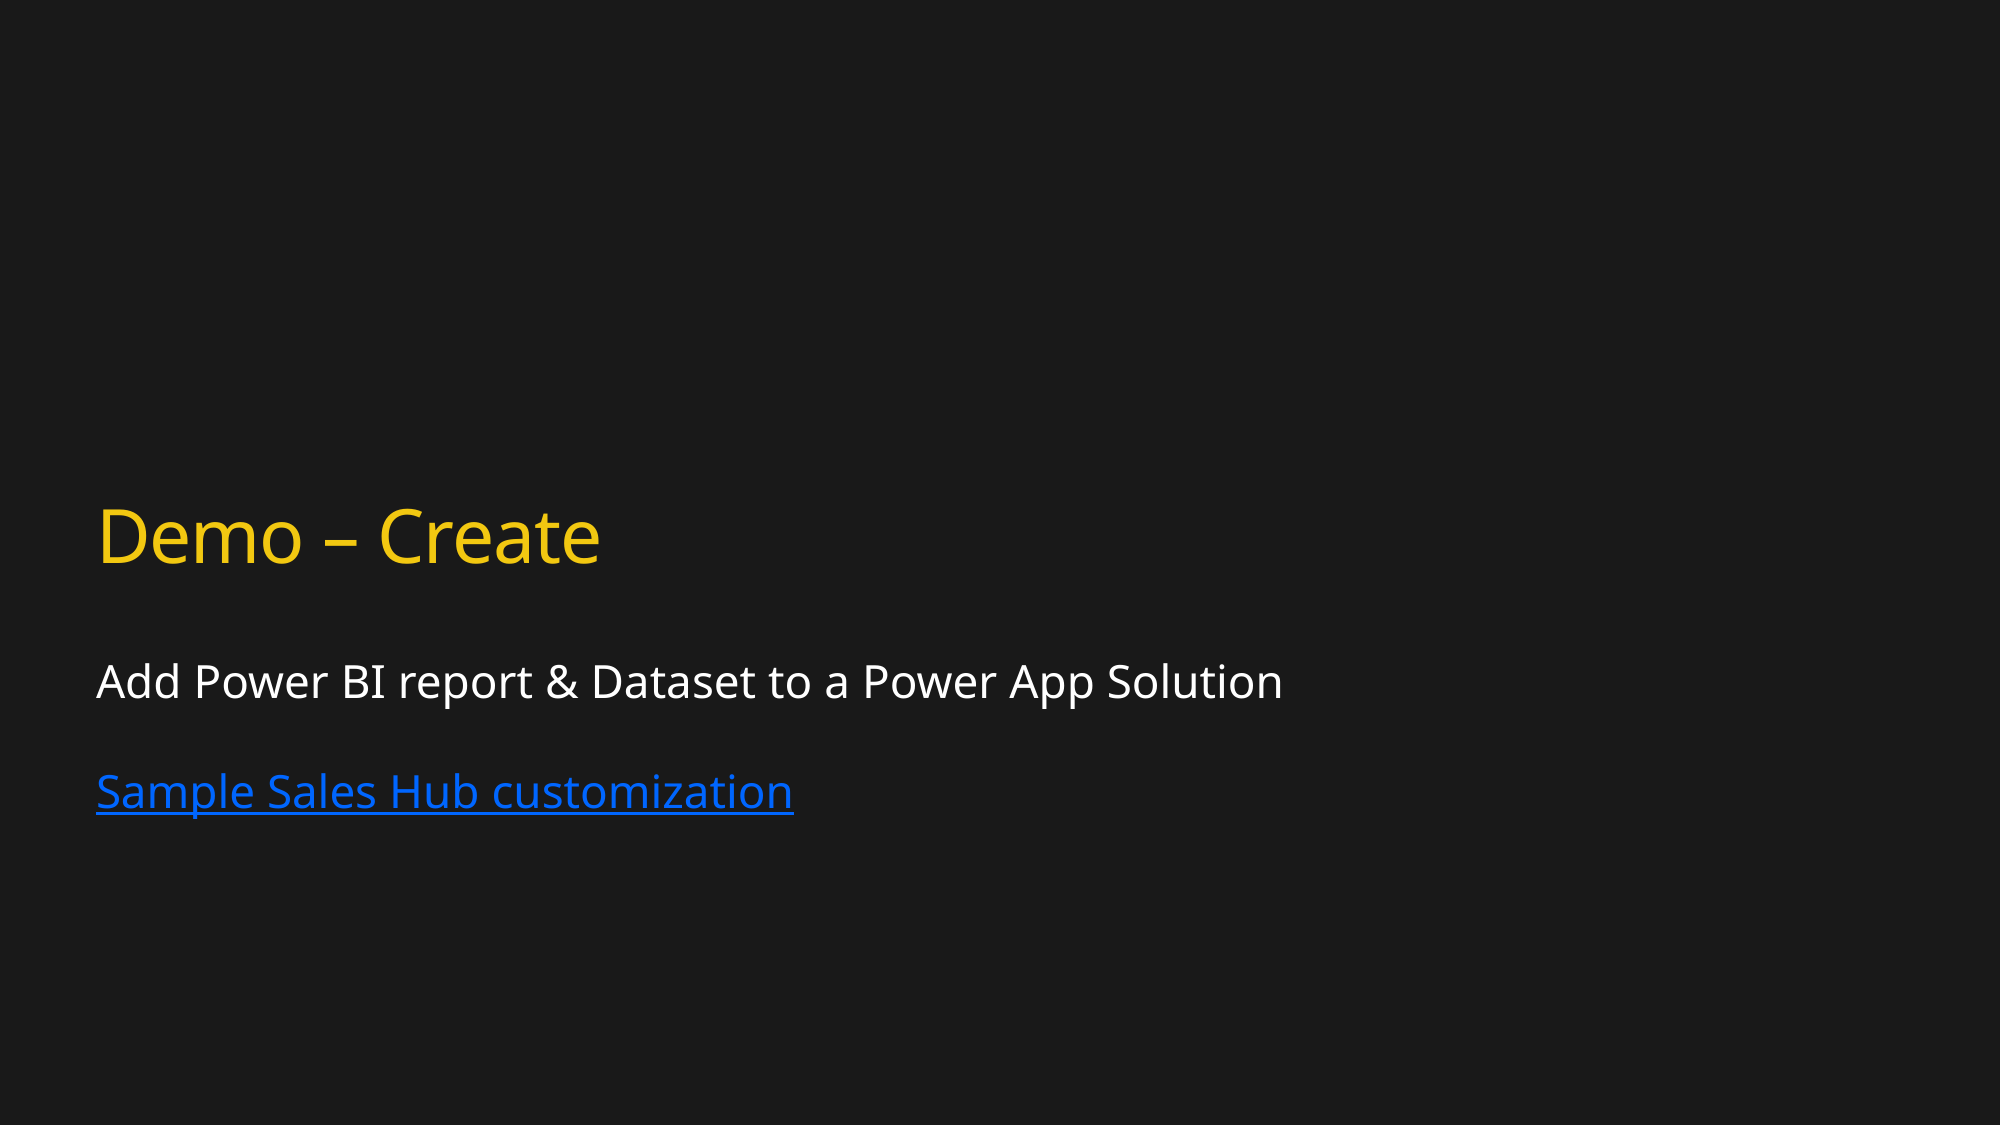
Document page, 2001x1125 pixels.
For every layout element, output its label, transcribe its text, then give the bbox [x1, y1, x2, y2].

list Add Power BI report & Dataset to a Power App Solution Sample Sales Hub customization [96, 652, 1471, 819]
title Demo – Create [96, 497, 1471, 580]
